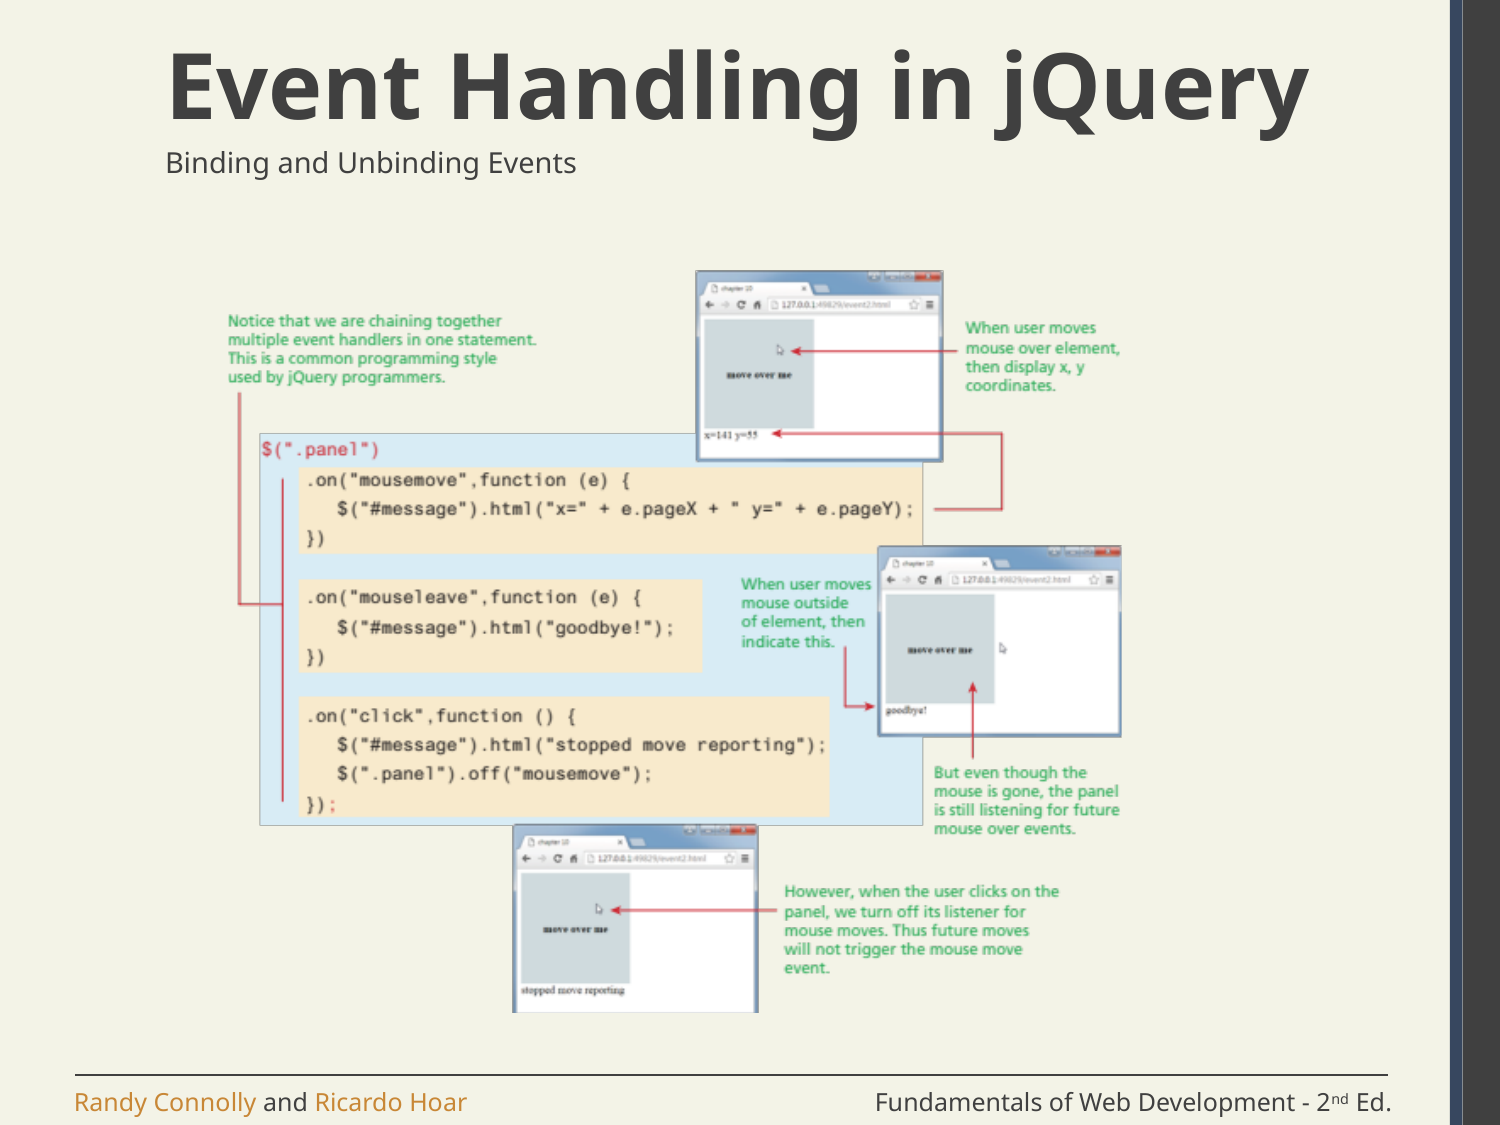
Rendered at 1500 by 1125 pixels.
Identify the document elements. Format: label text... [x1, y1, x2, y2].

list Binding and Unbinding Events [150, 137, 1200, 188]
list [149, 269, 1201, 1013]
title Event Handling in jQuery [150, 20, 1425, 188]
